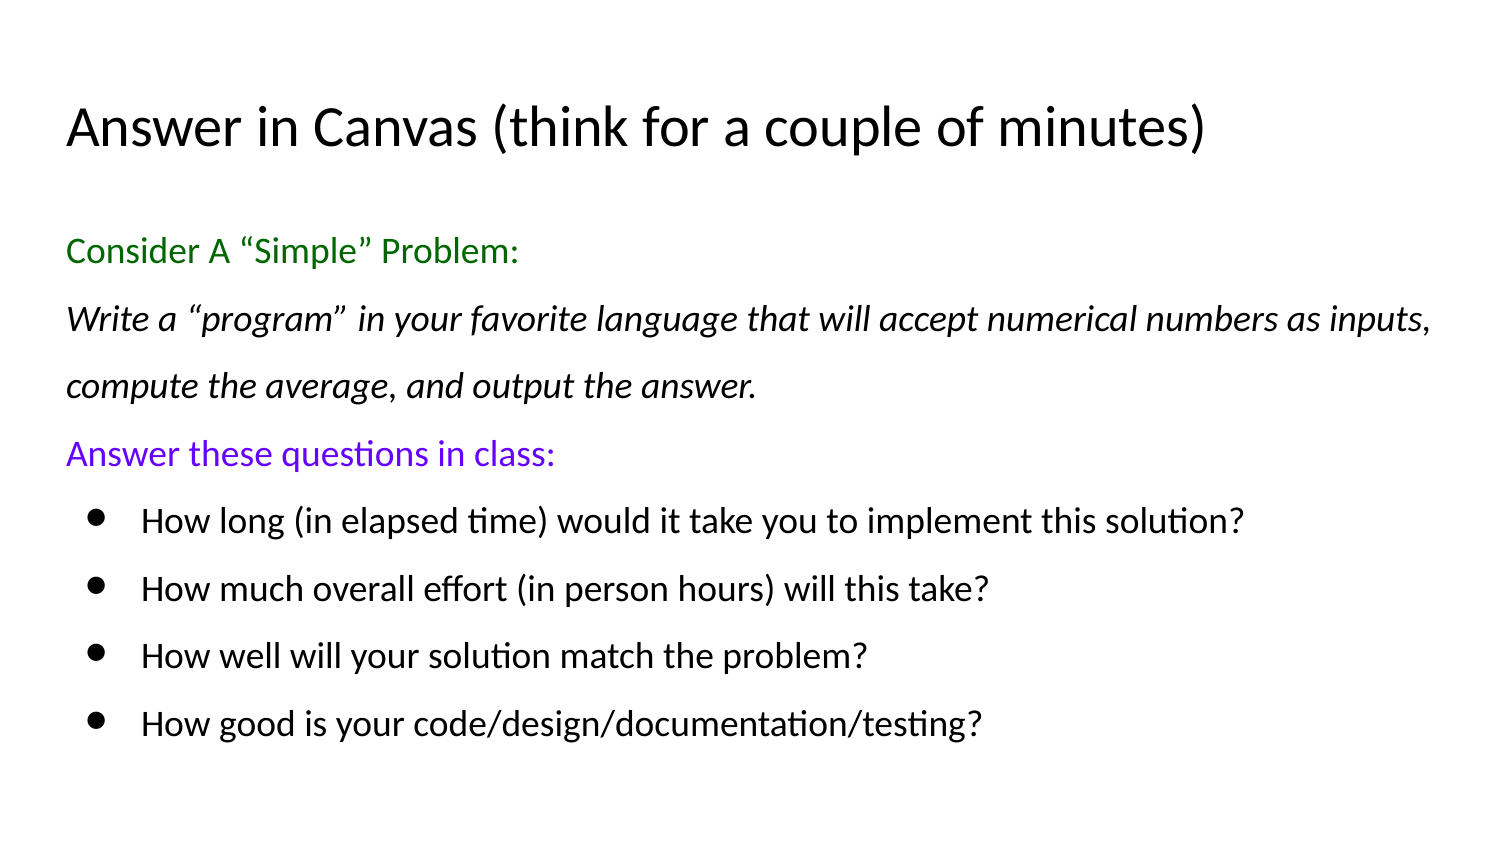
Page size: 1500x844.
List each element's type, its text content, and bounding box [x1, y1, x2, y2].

list Consider A “Simple” Problem: Write a “program” in your favorite language that will accept numerical numbers as inputs, compute the average, and output the answer. Answer these questions in class: How long (in elapsed time) would it take you to implement this solution? How much overall effort (in person hours) will this take? How well will your solution match the problem? How good is your code/design/documentation/testing? [51, 189, 1449, 760]
title Answer in Canvas (think for a couple of minutes) [51, 72, 1449, 189]
